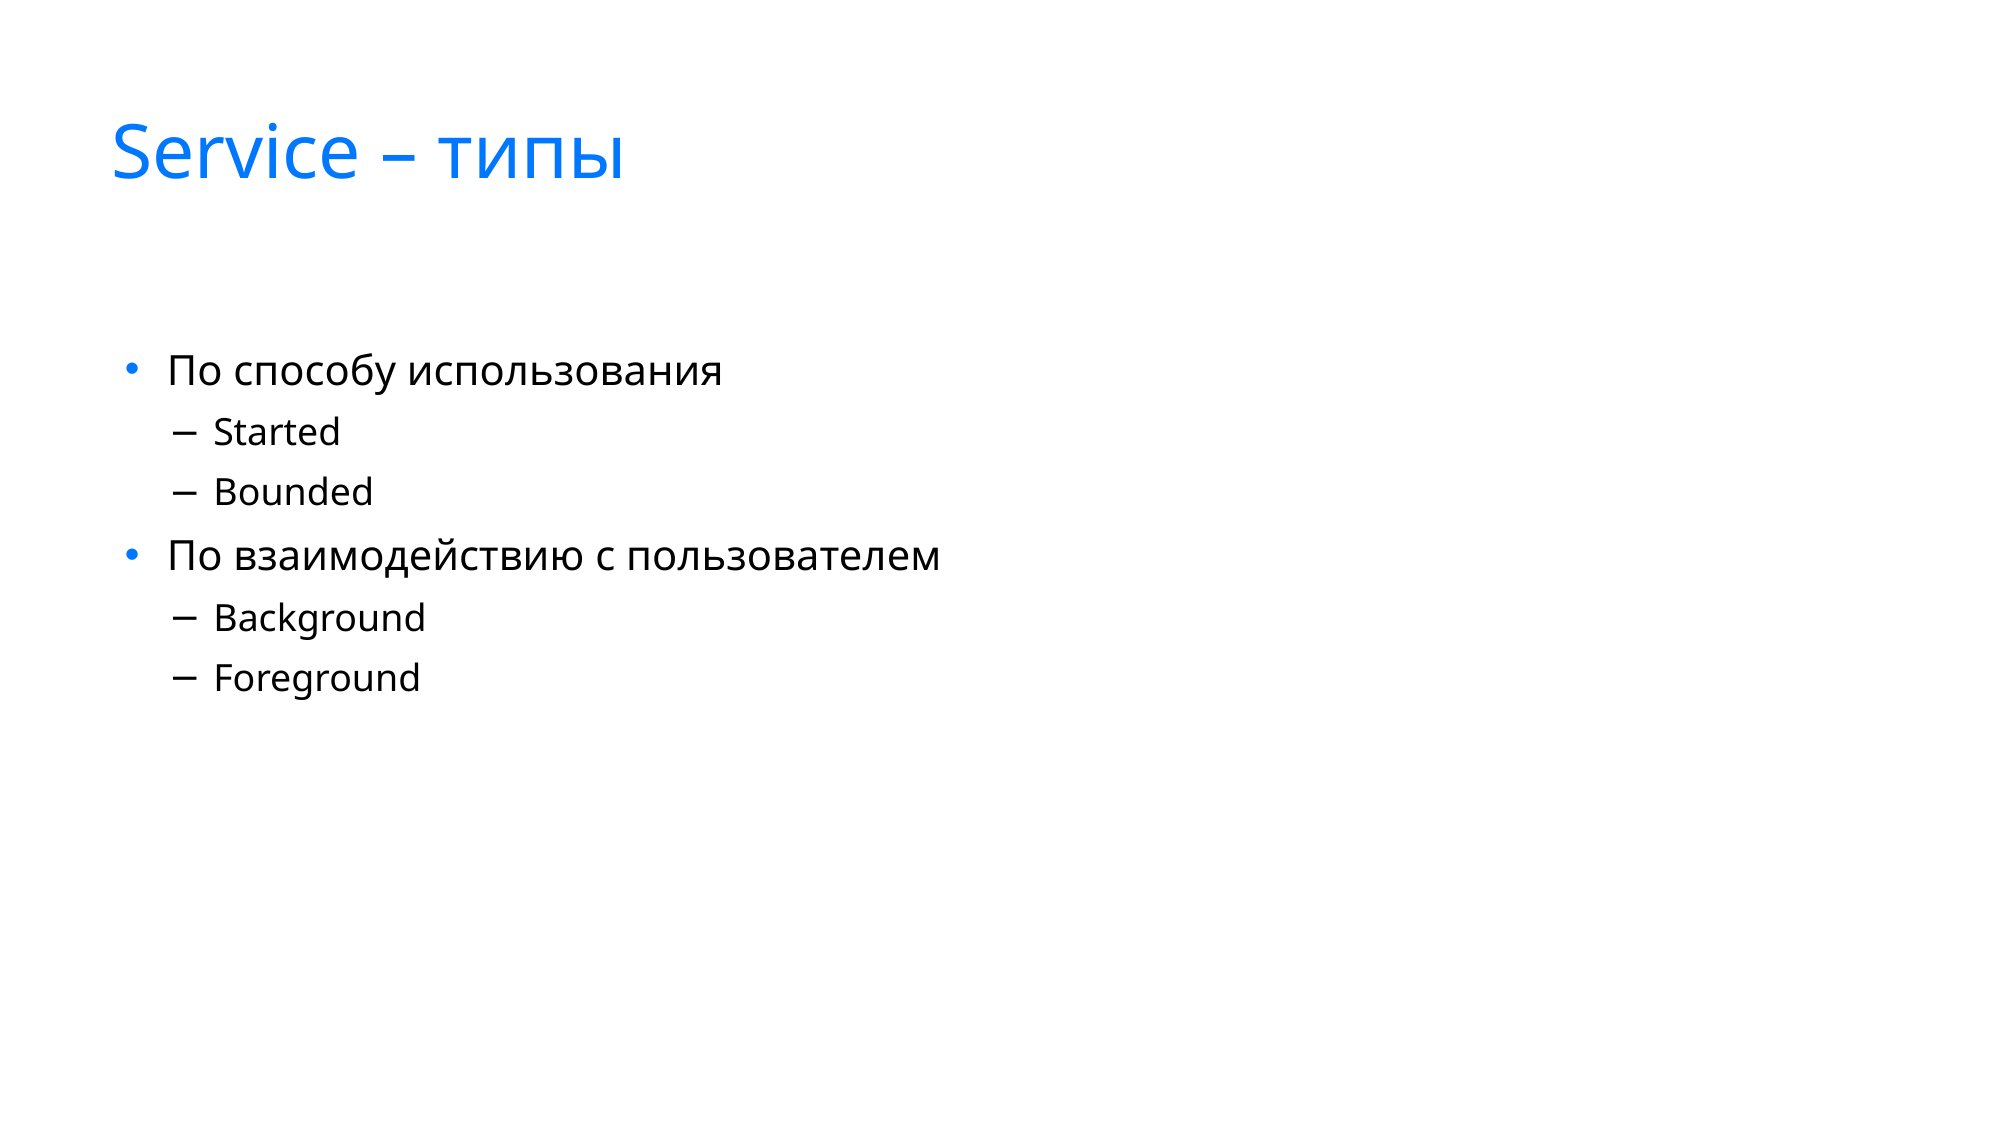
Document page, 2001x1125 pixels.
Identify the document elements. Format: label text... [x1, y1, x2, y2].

title Service – типы [111, 113, 876, 291]
text_box По способу использования Started Bounded По взаимодействию с пользователем Background Foreground [110, 331, 1538, 1018]
